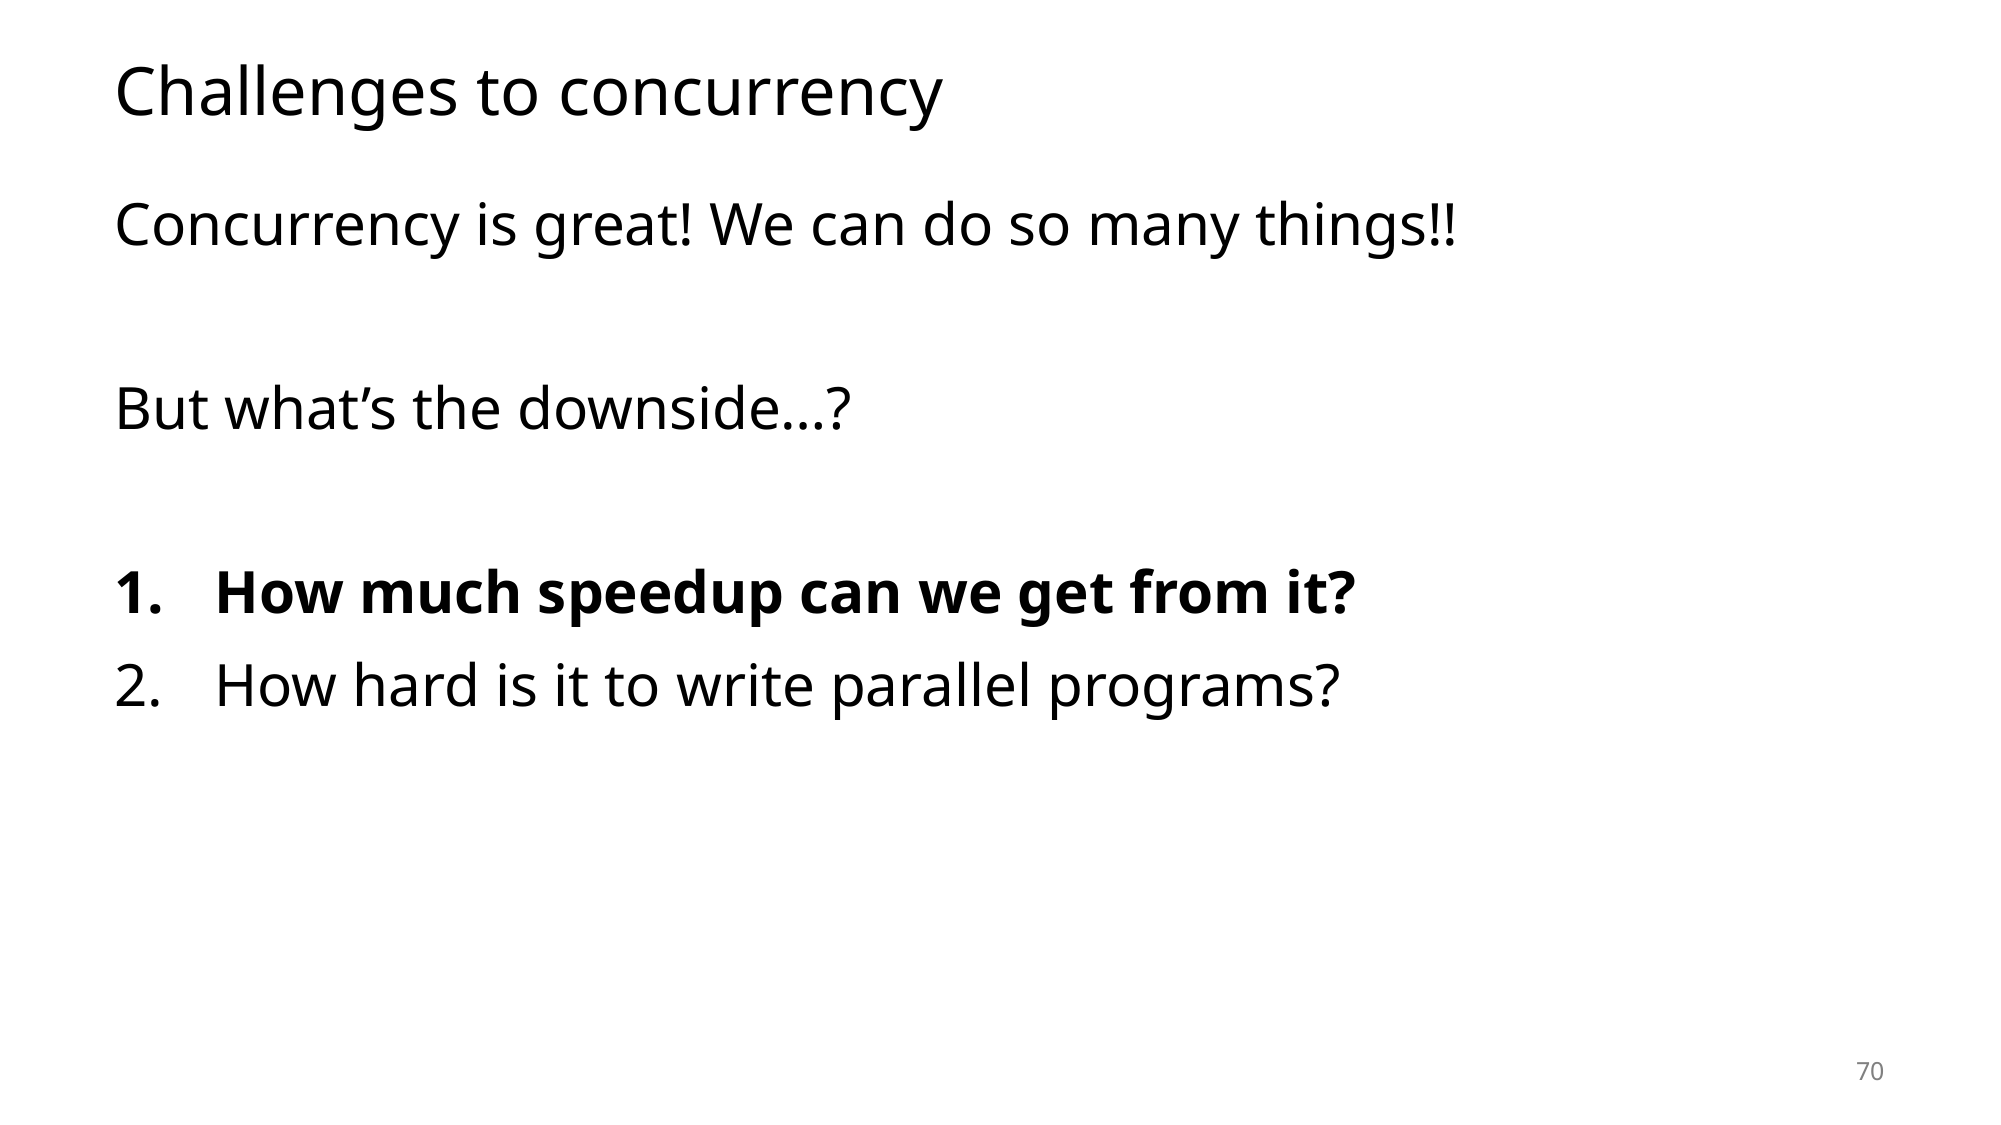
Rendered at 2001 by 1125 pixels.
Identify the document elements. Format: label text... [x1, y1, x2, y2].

title Challenges to concurrency [99, 37, 1900, 150]
slide_number 70 [1749, 1042, 1900, 1103]
list Concurrency is great! We can do so many things!! But what’s the downside…? How much speedup can we get from it? How hard is it to write parallel programs? [99, 187, 1900, 1013]
